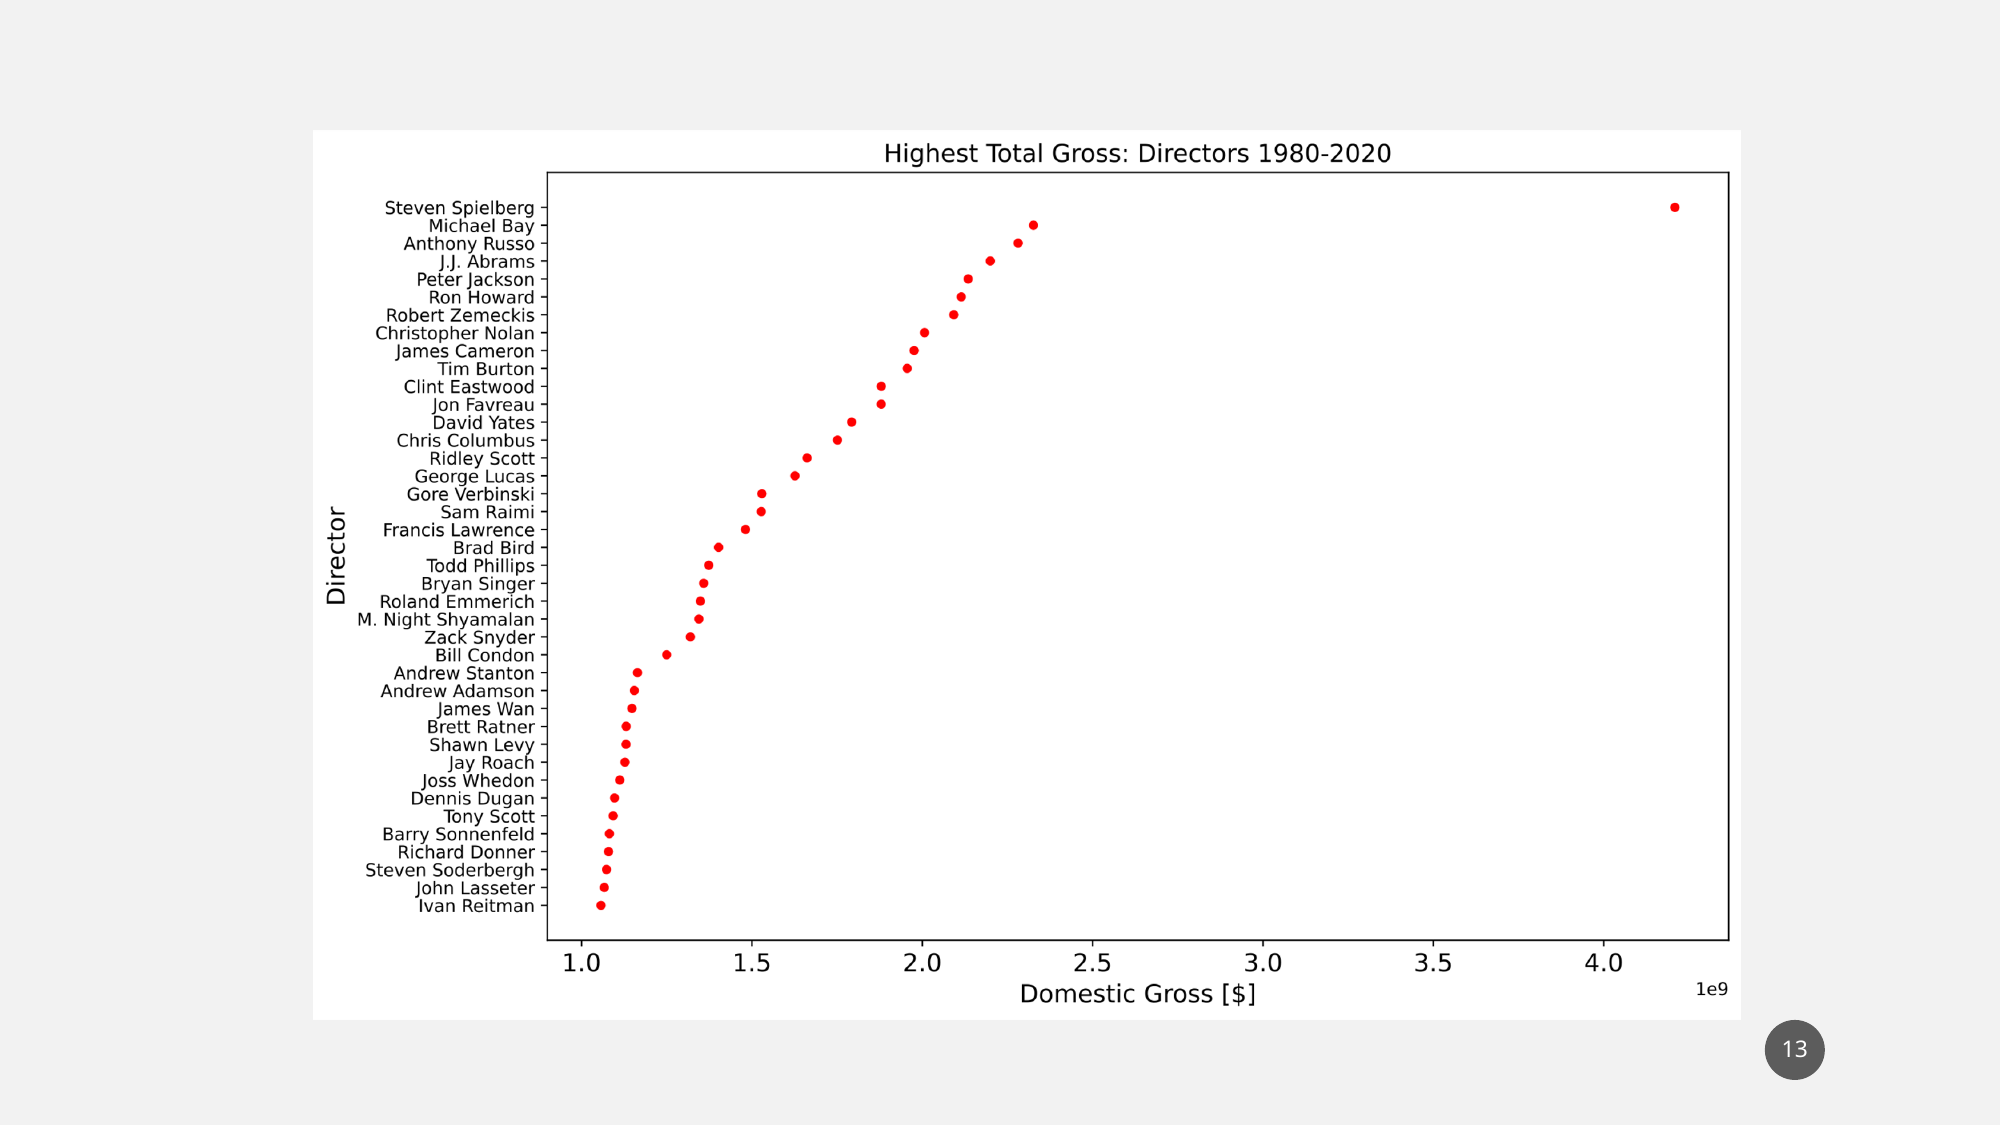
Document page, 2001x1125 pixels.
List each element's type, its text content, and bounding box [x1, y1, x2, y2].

slide_number 13 [1764, 1019, 1825, 1080]
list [312, 130, 1741, 1020]
